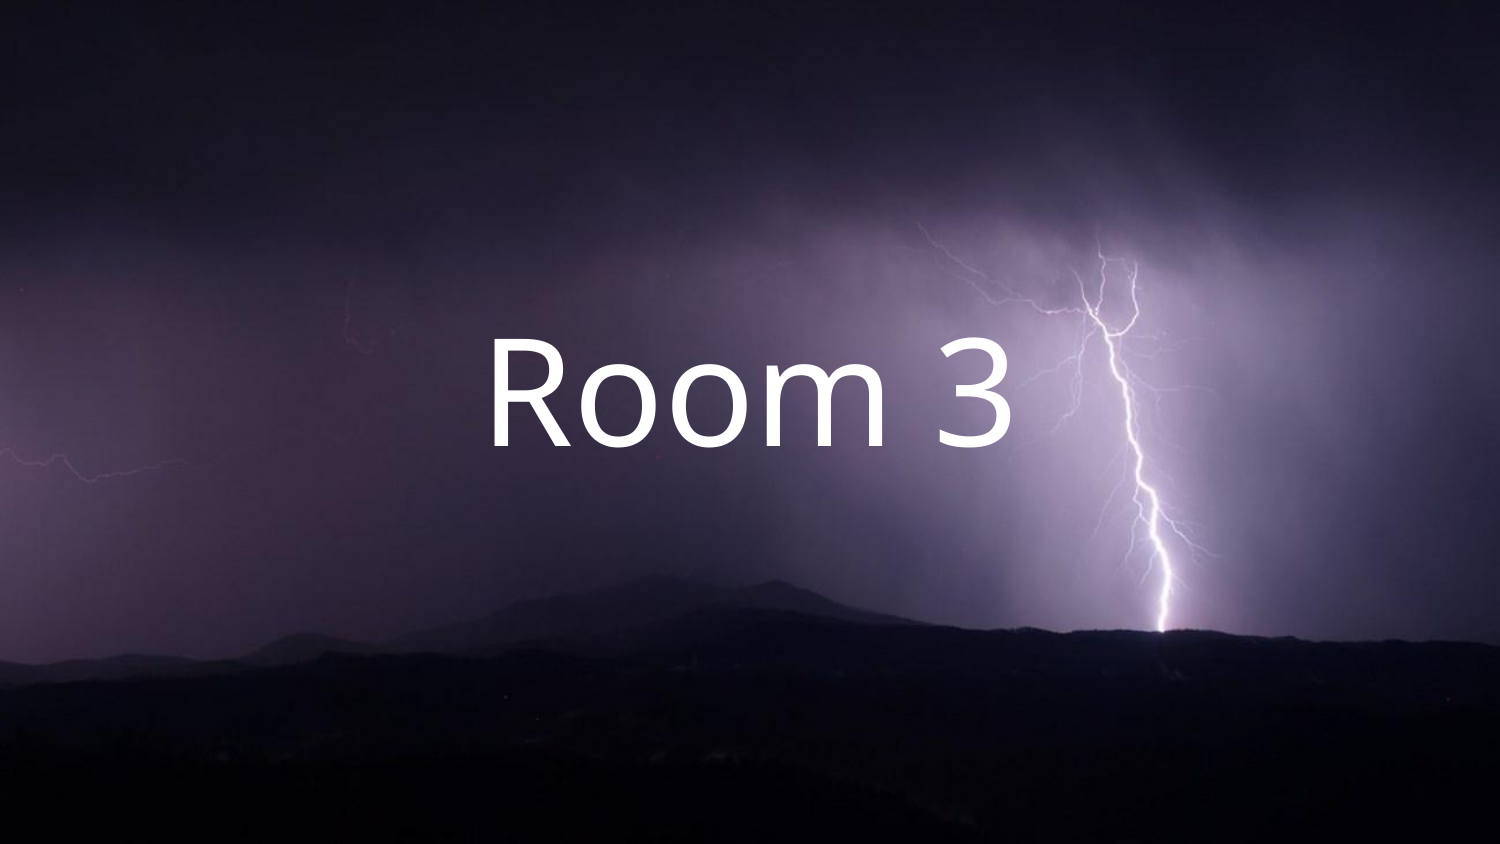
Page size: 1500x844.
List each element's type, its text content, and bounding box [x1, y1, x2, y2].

picture [0, 0, 1500, 844]
list Room 3 [51, 254, 1449, 816]
